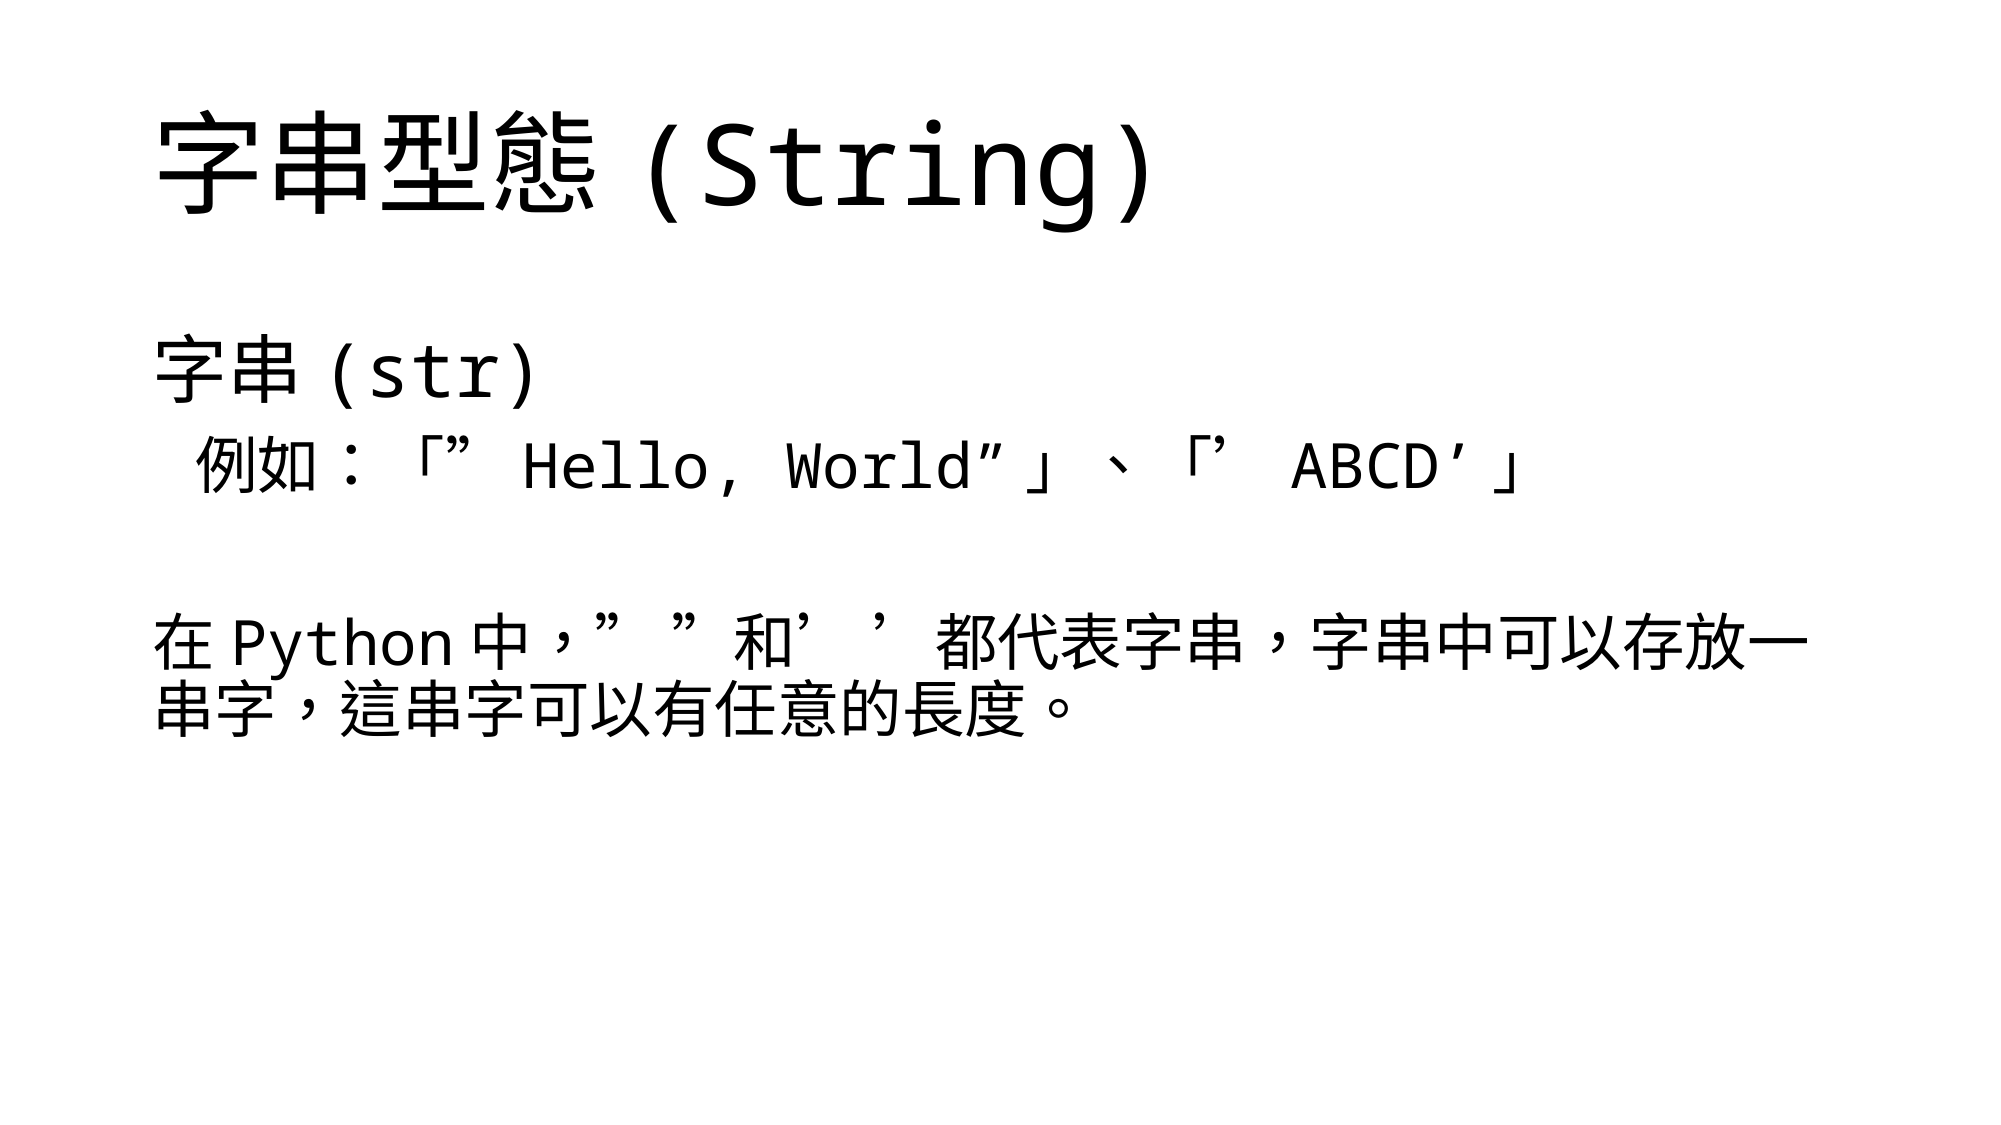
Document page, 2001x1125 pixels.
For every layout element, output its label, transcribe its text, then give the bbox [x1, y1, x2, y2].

title 字串型態(String) [137, 60, 1863, 278]
list 字串(str) 例如：「”Hello, World”」、「’ABCD’」 在Python中，” ”和’ ’都代表字串，字串中可以存放一串字，這串字可以有任意的長度。 [137, 325, 1863, 1065]
